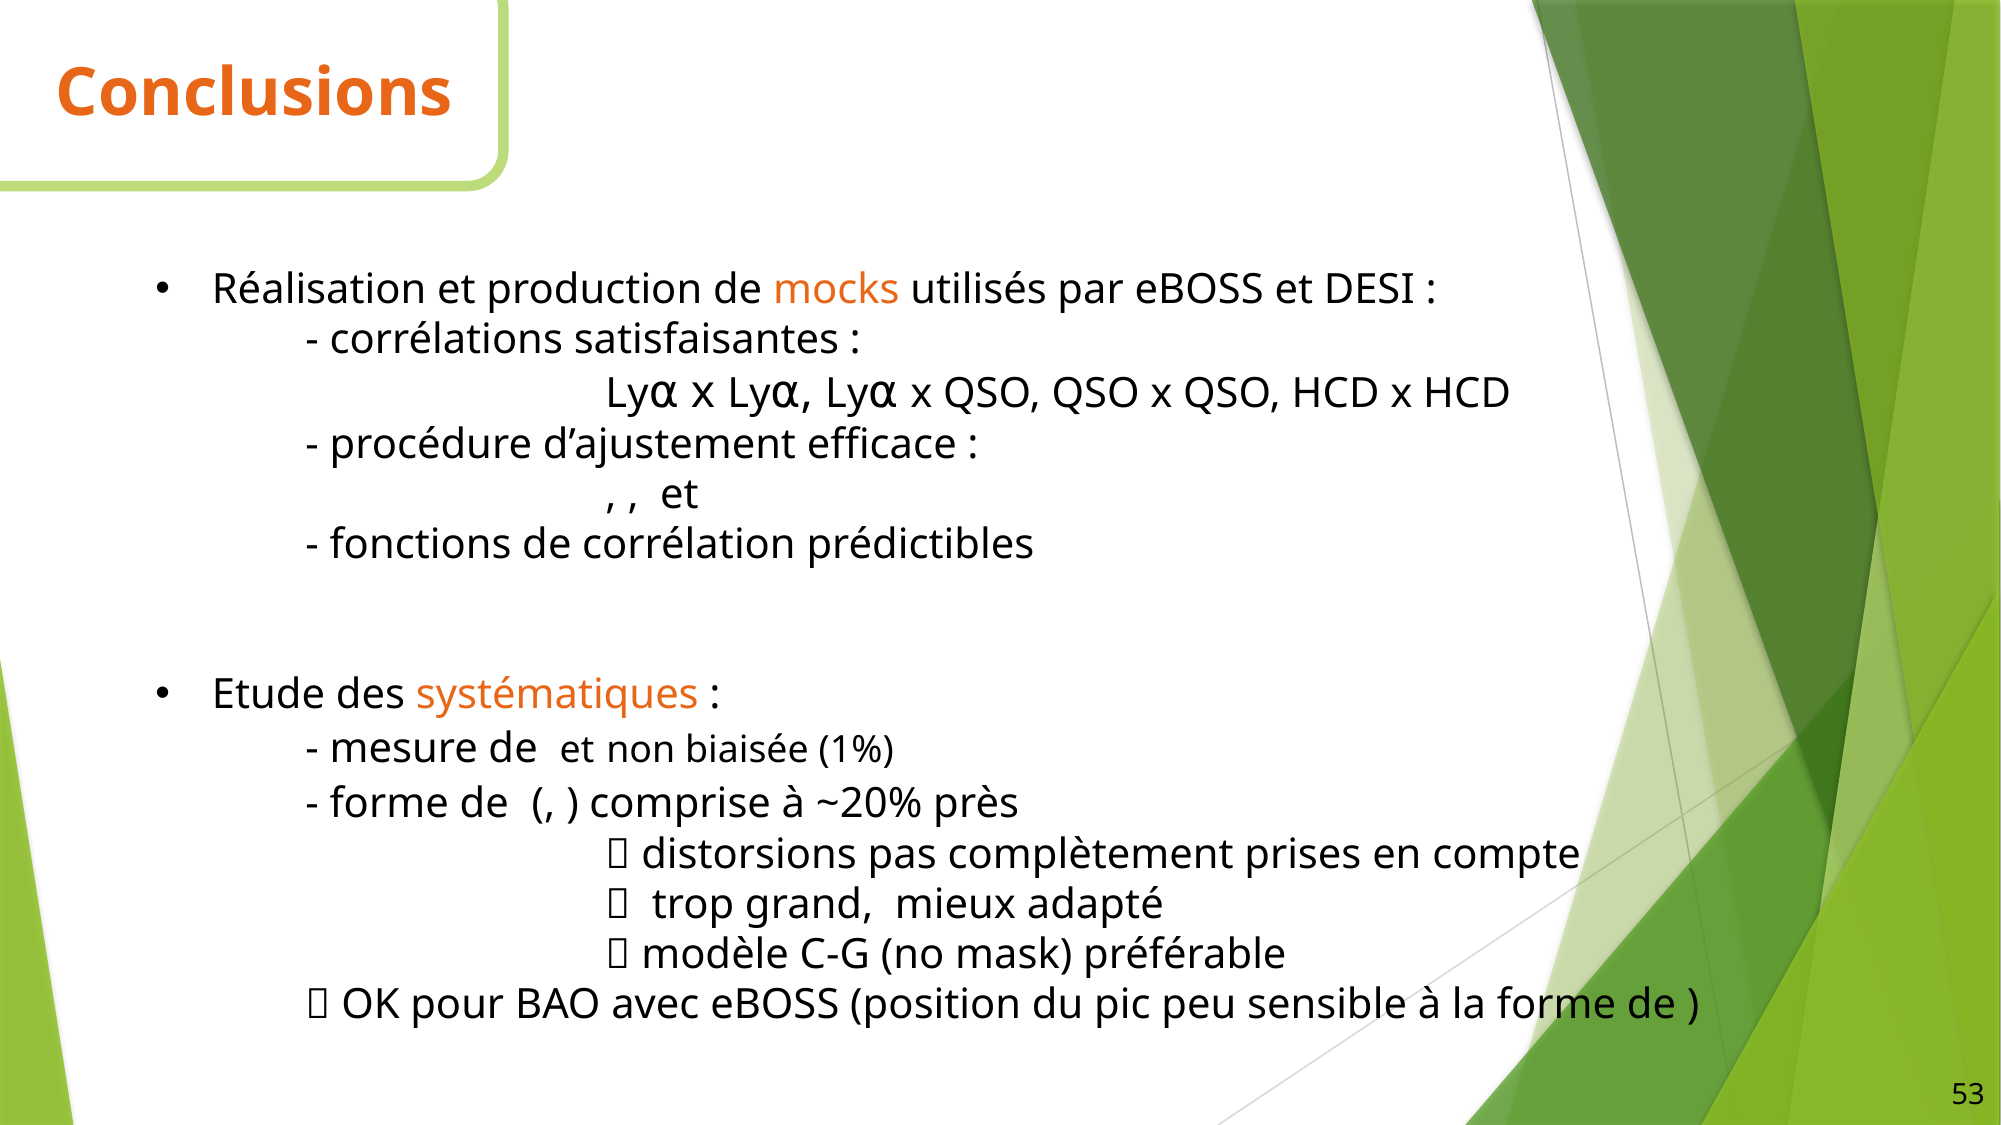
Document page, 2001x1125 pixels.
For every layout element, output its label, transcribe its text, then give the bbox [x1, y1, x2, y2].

text_box [0, 0, 505, 188]
slide_number 53 [1887, 1065, 2000, 1125]
